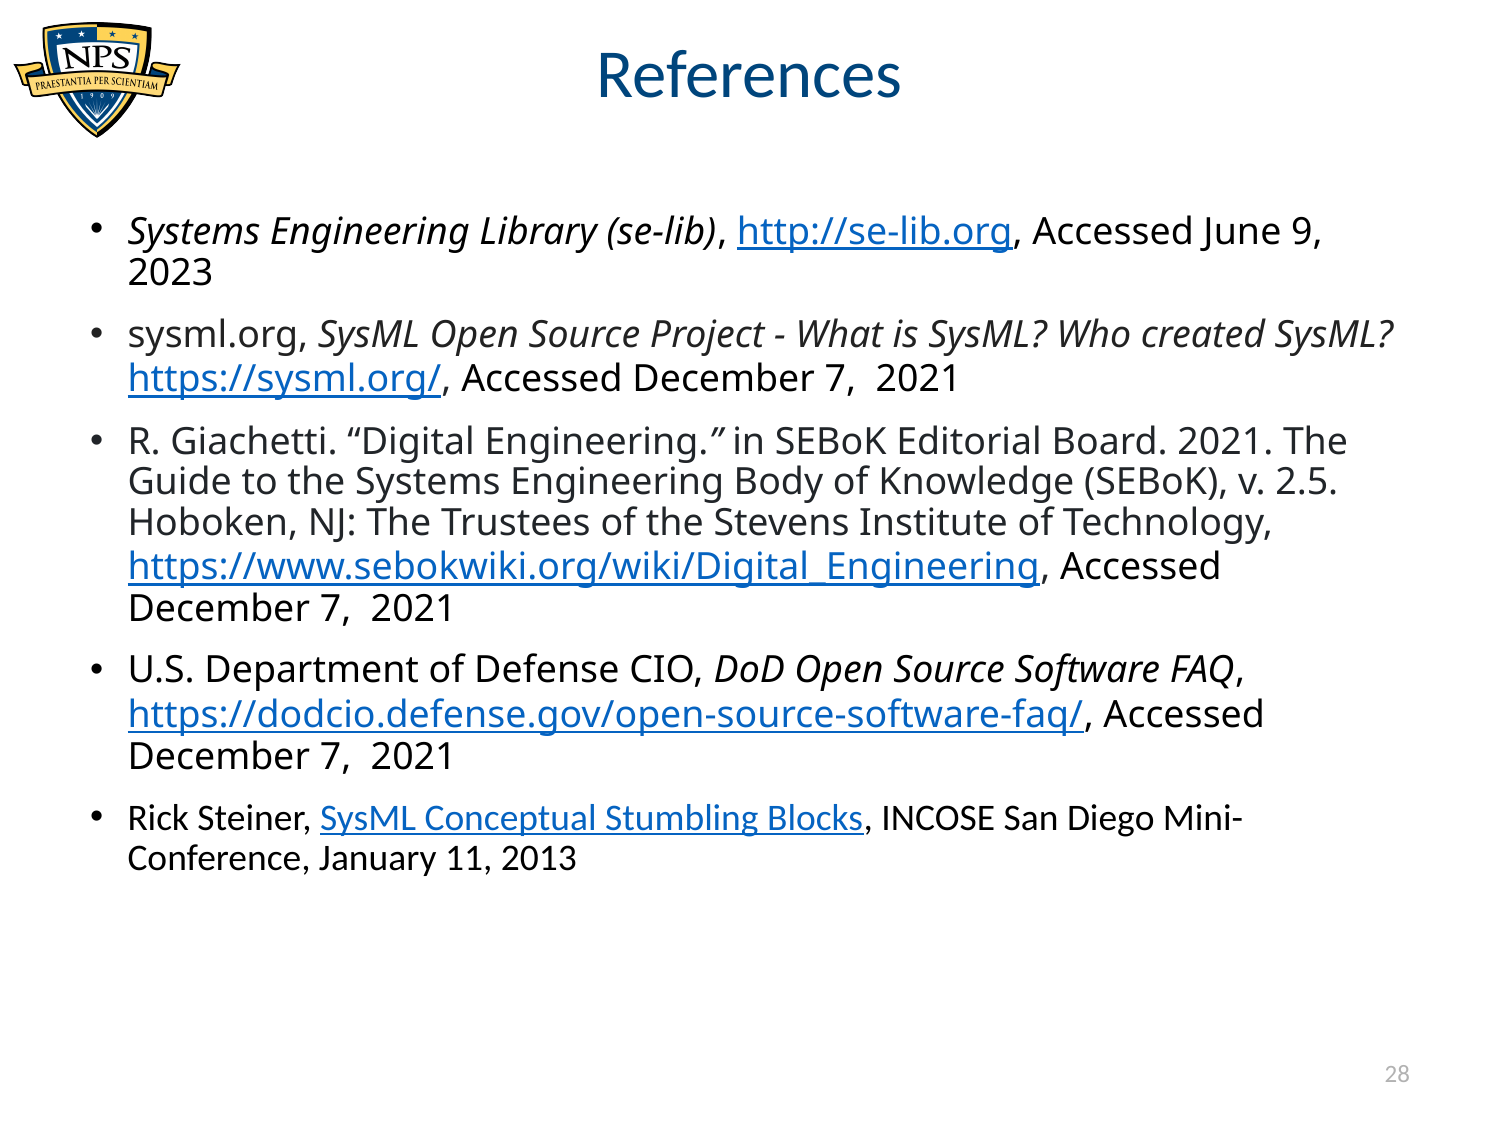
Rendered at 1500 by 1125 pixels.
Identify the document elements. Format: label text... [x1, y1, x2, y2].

title References [103, 0, 1397, 150]
picture [13, 22, 103, 138]
slide_number 28 [1074, 1042, 1425, 1103]
list Systems Engineering Library (se-lib), http://se-lib.org, Accessed June 9, 2023 sysml.org, SysML Open Source Project - What is SysML? Who created SysML? https://sysml.org/, Accessed December 7, 2021 R. Giachetti. “Digital Engineering.” in SEBoK Editorial Board. 2021. The Guide to the Systems Engineering Body of Knowledge (SEBoK), v. 2.5. Hoboken, NJ: The Trustees of the Stevens Institute of Technology, https://www.sebokwiki.org/wiki/Digital_Engineering, Accessed December 7, 2021 U.S. Department of Defense CIO, DoD Open Source Software FAQ, https://dodcio.defense.gov/open-source-software-faq/, Accessed December 7, 2021 Rick Steiner, SysML Conceptual Stumbling Blocks, INCOSE San Diego Mini-Conference, January 11, 2013 [75, 200, 1421, 1005]
